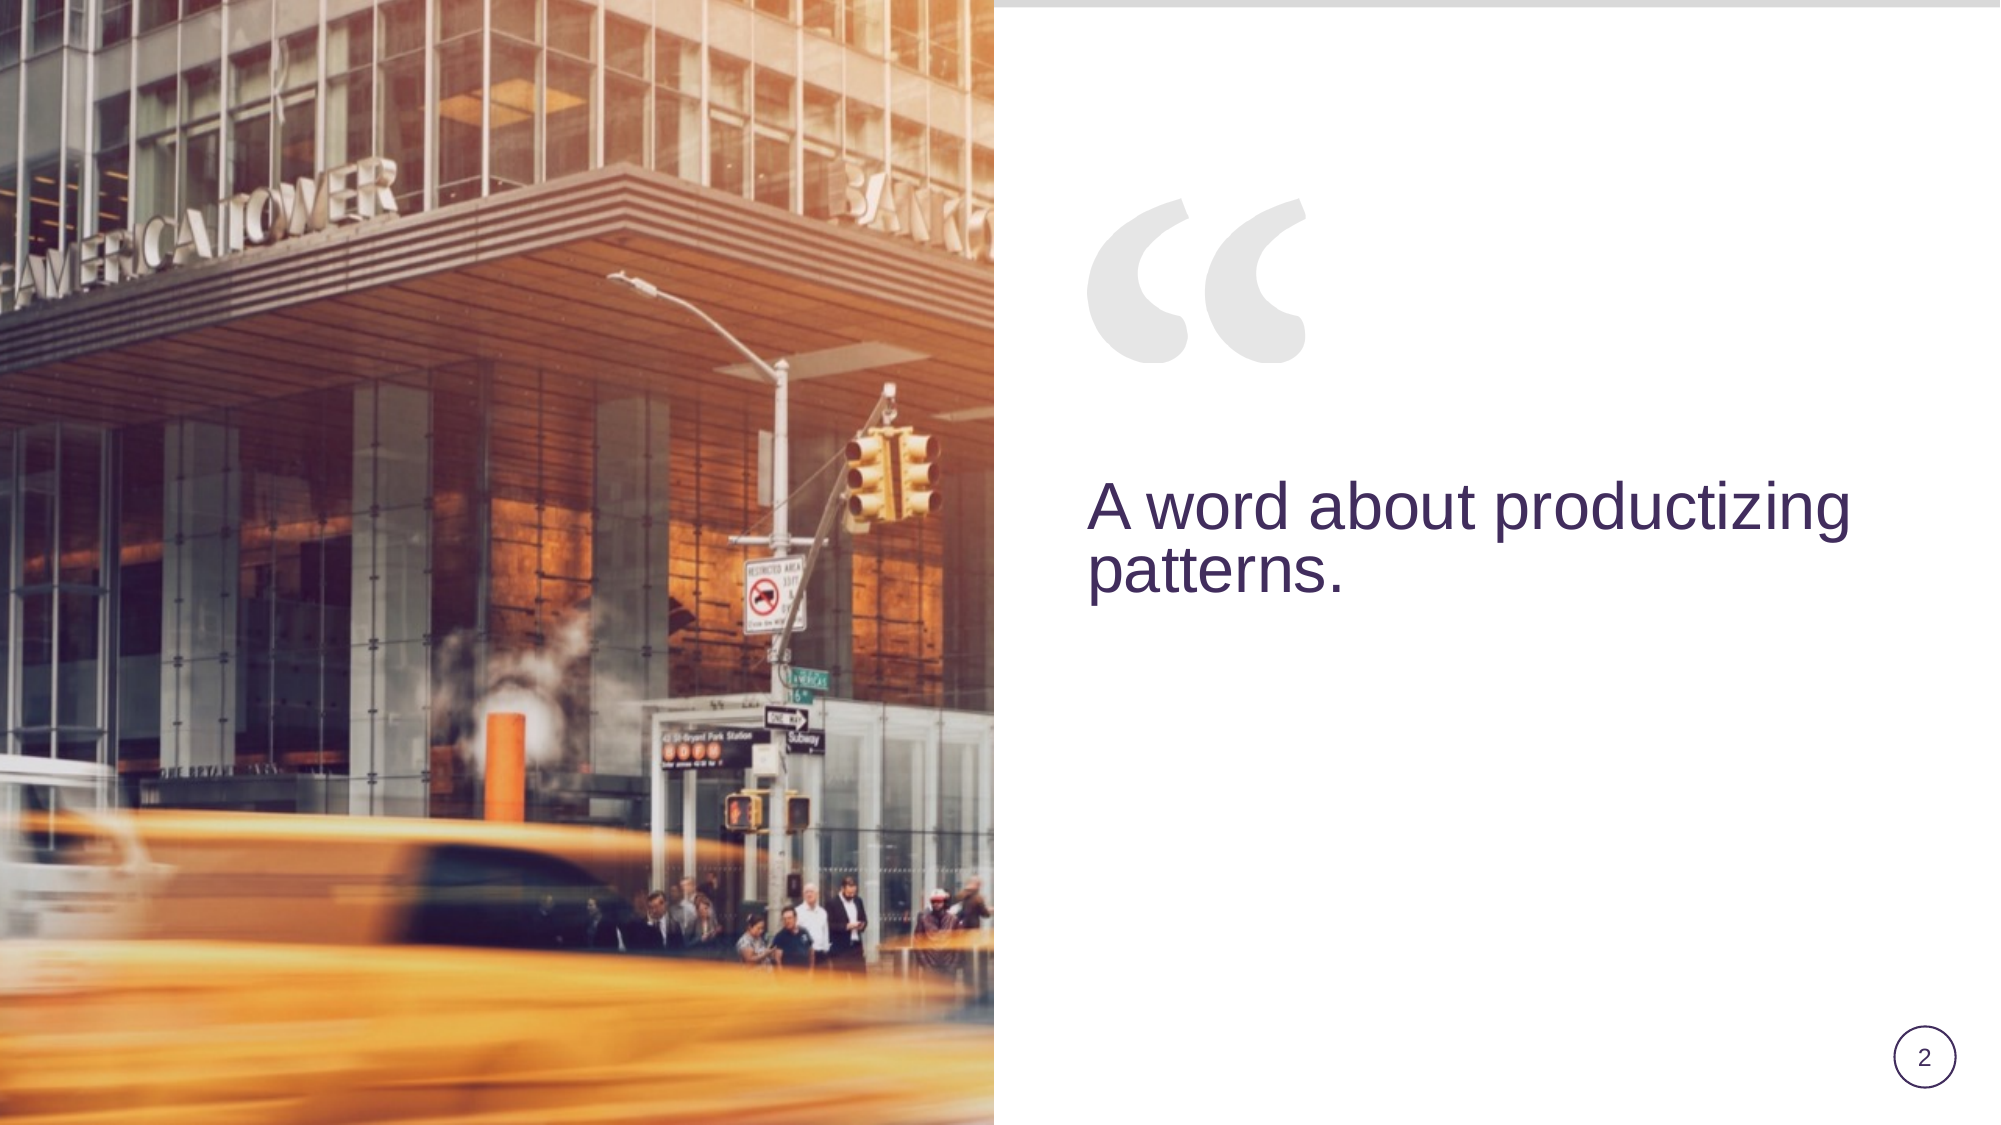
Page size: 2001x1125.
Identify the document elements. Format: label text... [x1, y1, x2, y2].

picture [0, 0, 994, 1125]
picture [1087, 198, 1306, 363]
list A word about productizing patterns. [1087, 280, 1900, 994]
